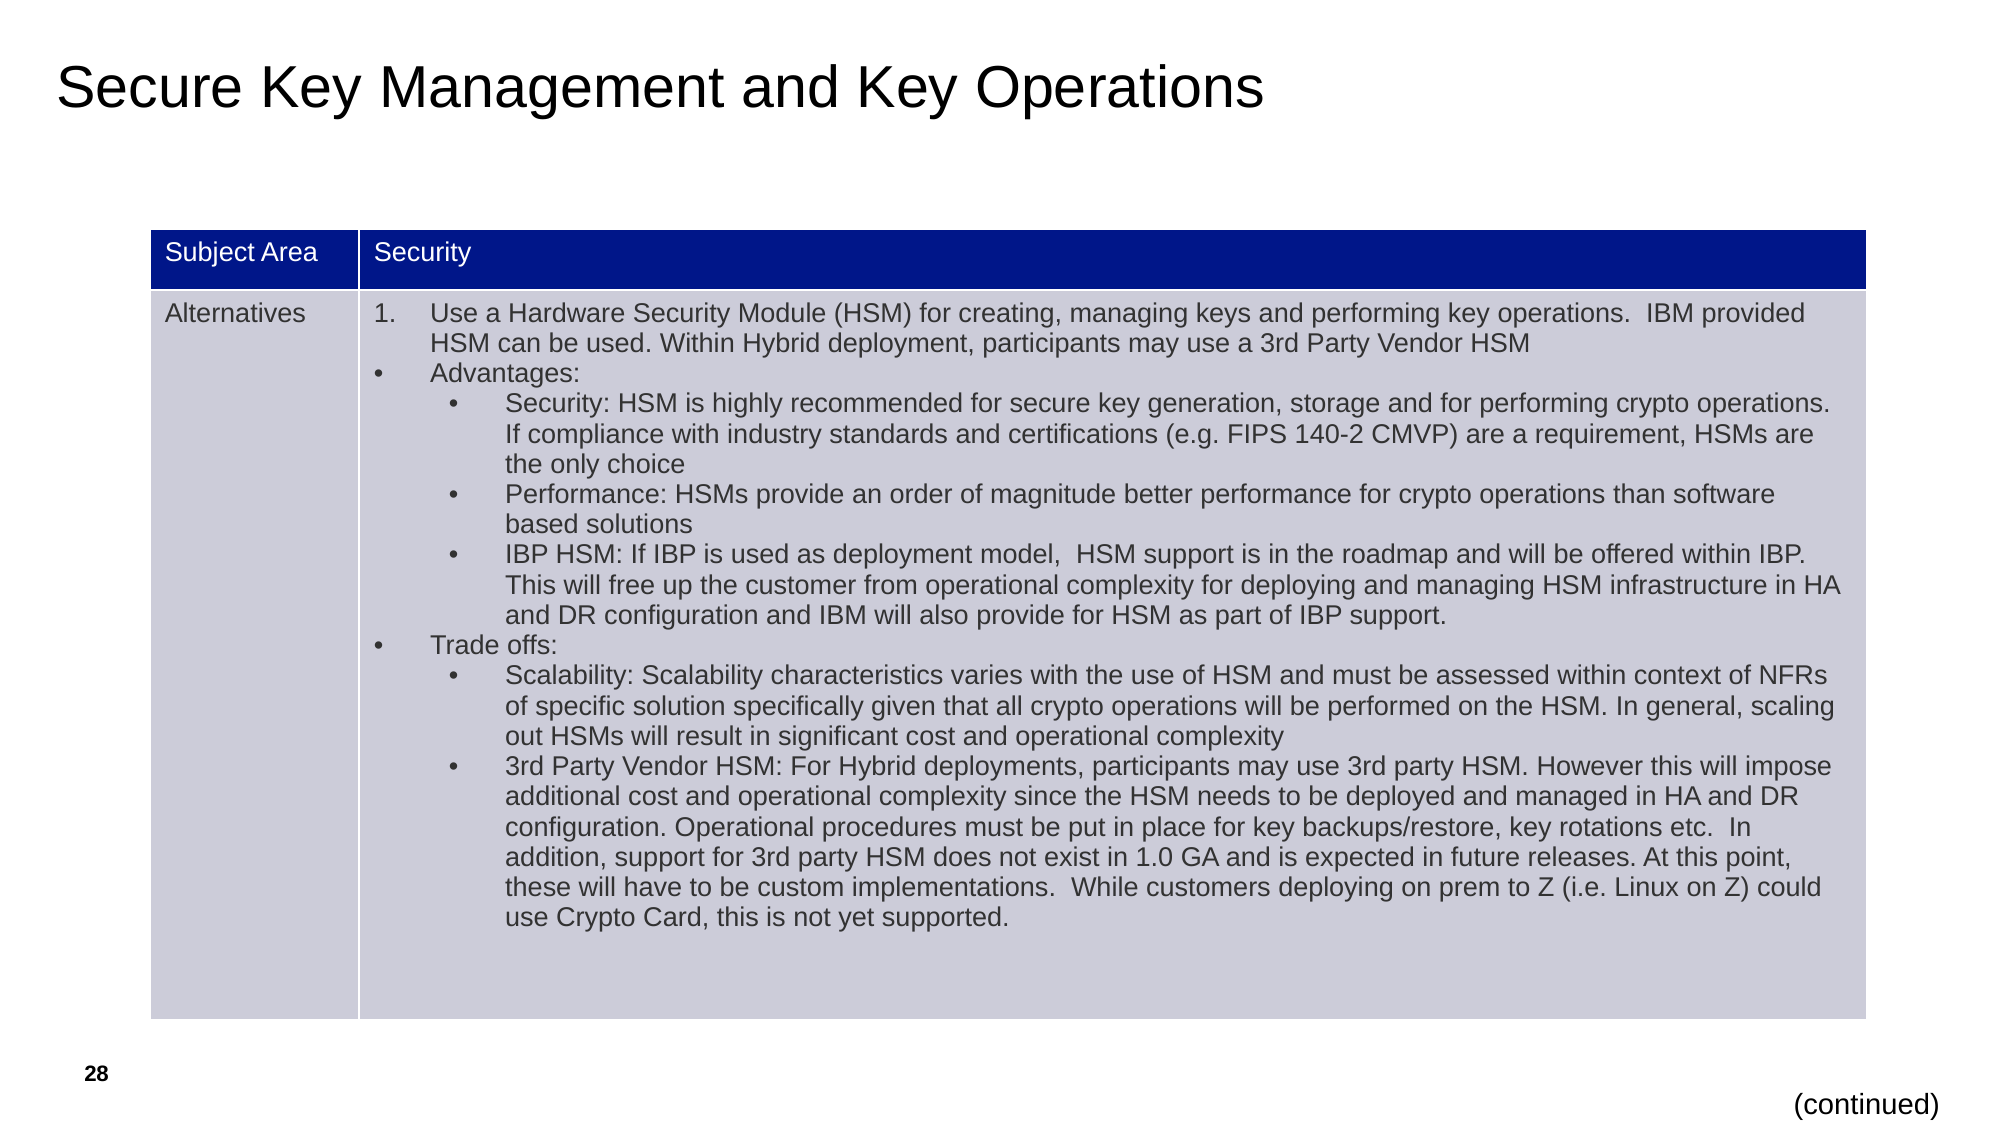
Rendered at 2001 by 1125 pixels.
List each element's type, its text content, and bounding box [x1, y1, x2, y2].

table_cell Use a Hardware Security Module (HSM) for creating, managing keys and performing key operations. IBM provided HSM can be used. Within Hybrid deployment, participants may use a 3rd Party Vendor HSM Advantages: Security: HSM is highly recommended for secure key generation, storage and for performing crypto operations. If compliance with industry standards and certifications (e.g. FIPS 140-2 CMVP) are a requirement, HSMs are the only choice Performance: HSMs provide an order of magnitude better performance for crypto operations than software based solutions IBP HSM: If IBP is used as deployment model, HSM support is in the roadmap and will be offered within IBP. This will free up the customer from operational complexity for deploying and managing HSM infrastructure in HA and DR configuration and IBM will also provide for HSM as part of IBP support. Trade offs: Scalability: Scalability characteristics varies with the use of HSM and must be assessed within context of NFRs of specific solution specifically given that all crypto operations will be performed on the HSM. In general, scaling out HSMs will result in significant cost and operational complexity 3rd Party Vendor HSM: For Hybrid deployments, participants may use 3rd party HSM. However this will impose additional cost and operational complexity since the HSM needs to be deployed and managed in HA and DR configuration. Operational procedures must be put in place for key backups/restore, key rotations etc. In addition, support for 3rd party HSM does not exist in 1.0 GA and is expected in future releases. At this point, these will have to be custom implementations. While customers deploying on prem to Z (i.e. Linux on Z) could use Crypto Card, this is not yet supported. [360, 291, 1866, 1019]
table_header Subject Area [151, 230, 358, 289]
text_box (continued) [1778, 1077, 1956, 1125]
slide_number 28 [55, 1050, 138, 1095]
table_header Security [360, 230, 1866, 289]
table_cell Alternatives [151, 291, 358, 1019]
title Secure Key Management and Key Operations [55, 55, 1943, 121]
